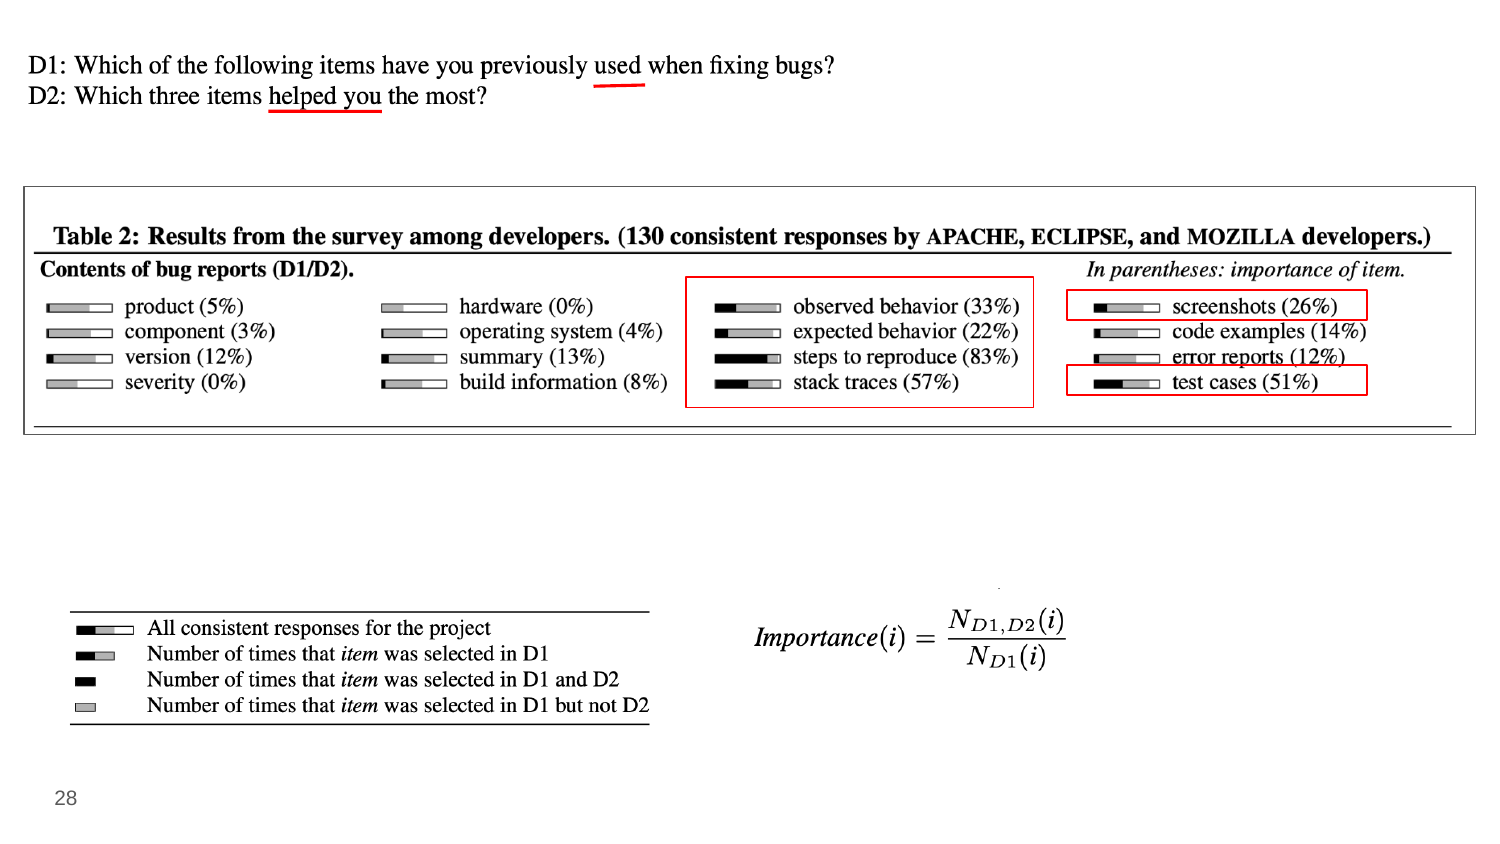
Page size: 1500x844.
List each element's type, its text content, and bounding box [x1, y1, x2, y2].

picture [19, 50, 906, 115]
picture [57, 587, 668, 737]
slide_number ‹#› [2, 764, 93, 830]
picture [24, 187, 1476, 435]
picture [730, 587, 1108, 686]
